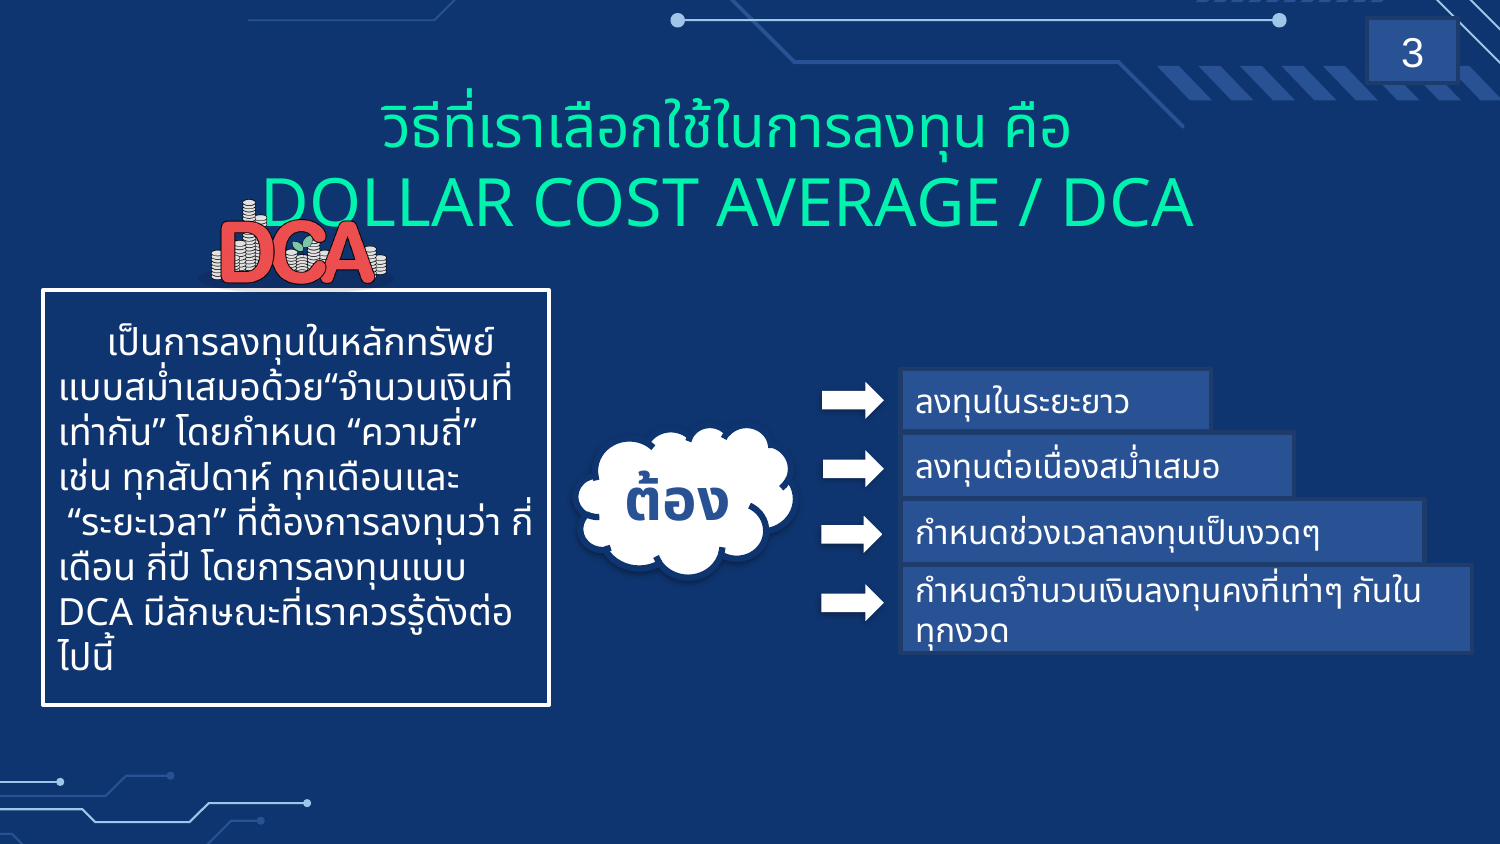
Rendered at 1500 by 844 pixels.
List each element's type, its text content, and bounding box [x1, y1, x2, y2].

picture [198, 199, 394, 294]
text_box ต้อง [572, 421, 800, 581]
text_box ลงทุนต่อเนื่องสม่ำเสมอ [898, 430, 1296, 500]
text_box [822, 450, 884, 488]
text_box [822, 381, 884, 419]
text_box ลงทุนในระยะยาว [898, 367, 1213, 430]
text_box [821, 515, 883, 553]
title วิธีที่เราเลือกใช้ในการลงทุน คือ DOLLAR COST AVERAGE / DCA [95, 89, 1360, 170]
text_box กำหนดจำนวนเงินลงทุนคงที่เท่าๆ กันในทุกงวด [898, 563, 1474, 655]
text_box กำหนดช่วงเวลาลงทุนเป็นงวดๆ [898, 497, 1427, 563]
text_box 3 [1365, 16, 1460, 85]
text_box [821, 584, 884, 622]
text_box เป็นการลงทุนในหลักทรัพย์แบบสม่ำเสมอด้วย“จำนวนเงินที่เท่ากัน” โดยกำหนด “ความถี่” เช่น ทุกสัปดาห์ ทุกเดือนและ “ระยะเวลา” ที่ต้องการลงทุนว่า กี่เดือน กี่ปี โดยการลงทุนแบบ DCA มีลักษณะที่เราควรรู้ดังต่อไปนี้ [41, 288, 551, 707]
